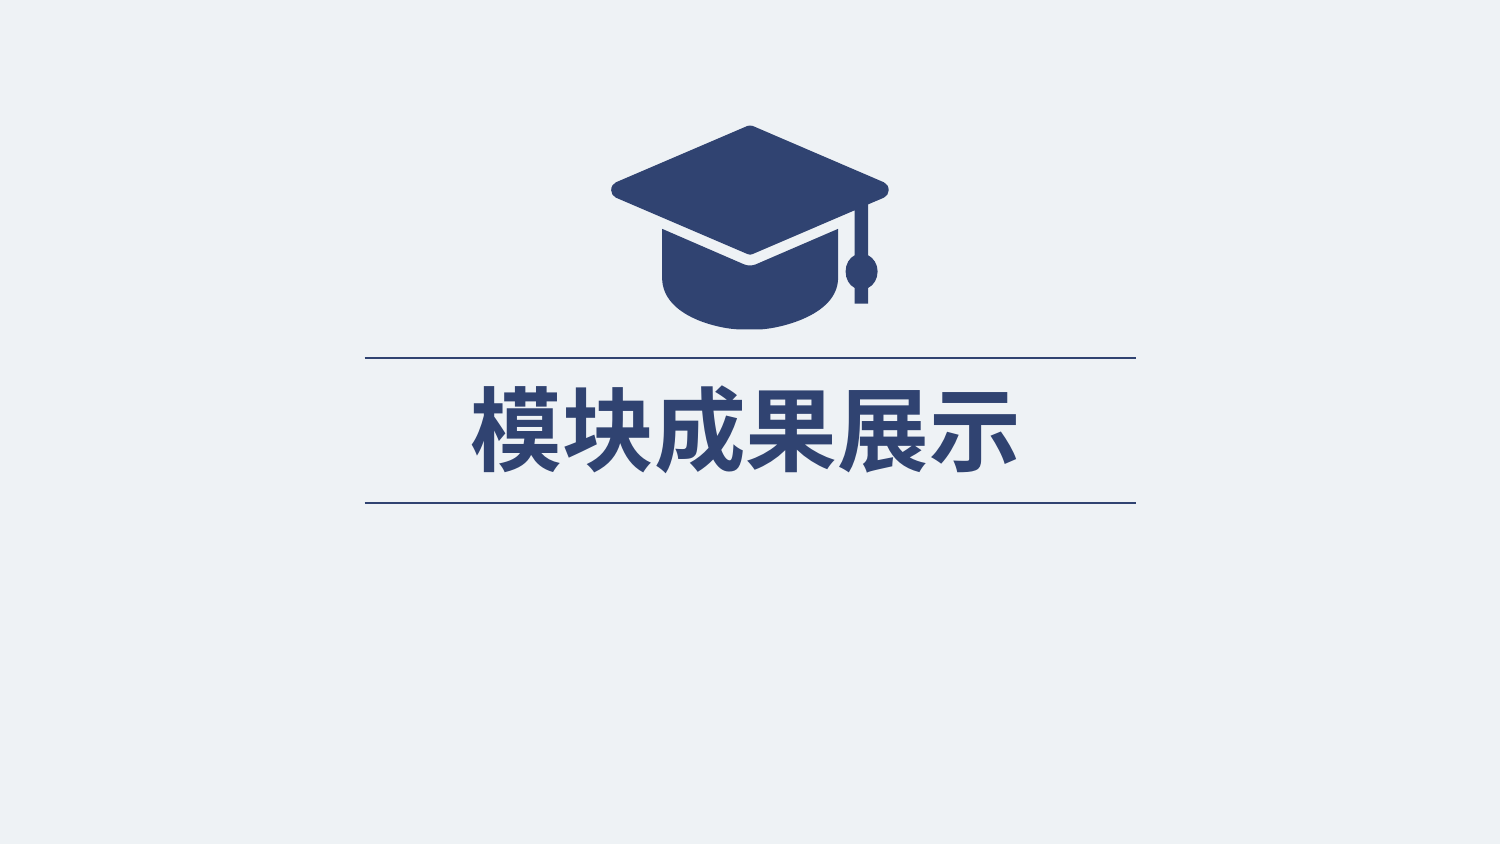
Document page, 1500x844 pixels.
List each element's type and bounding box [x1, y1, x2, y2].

text_box [611, 125, 889, 304]
text_box [662, 228, 839, 330]
text_box [364, 357, 1136, 504]
